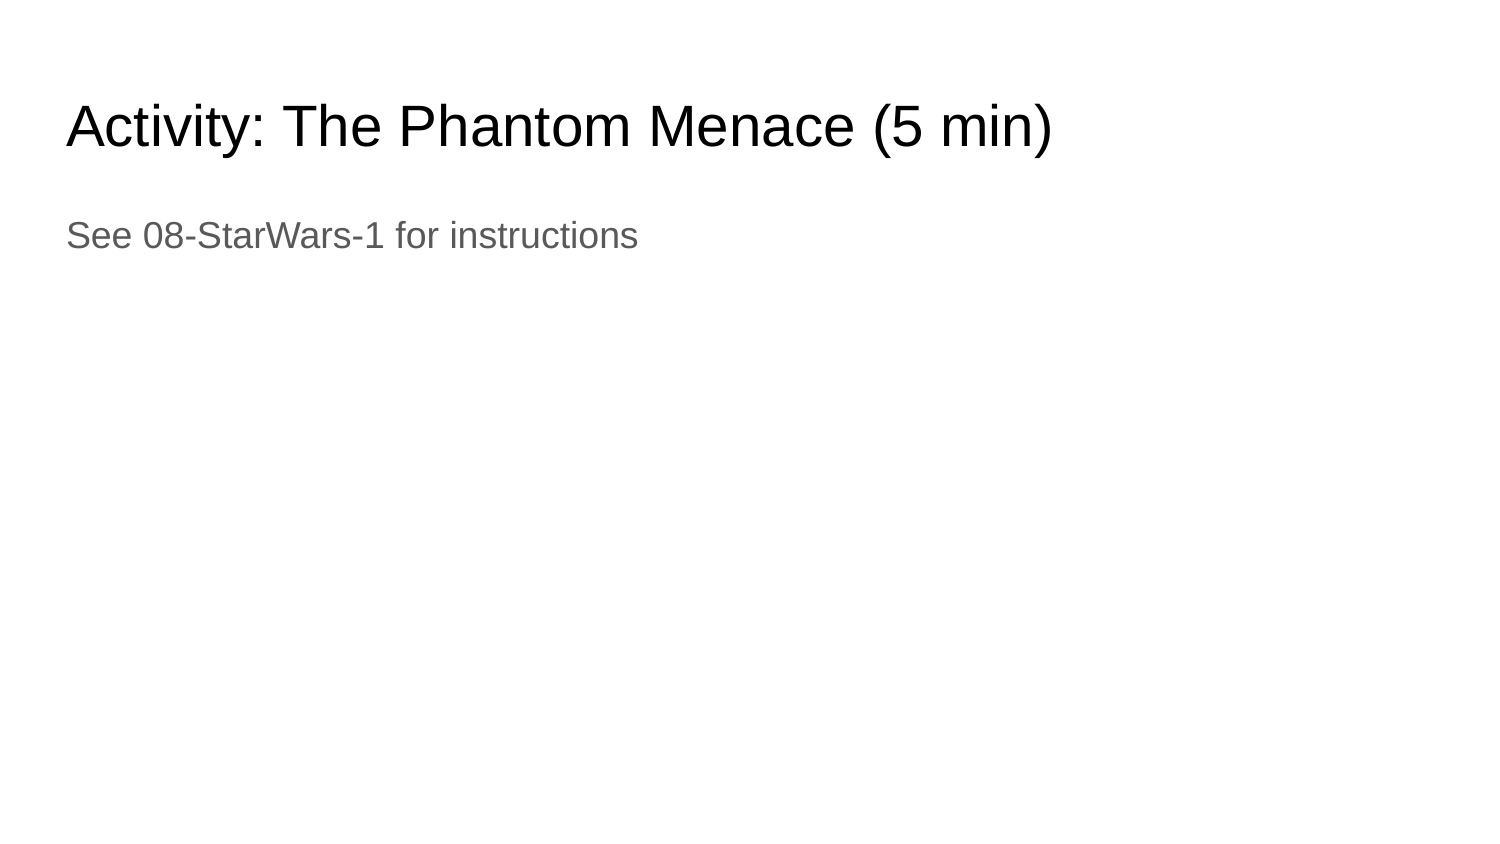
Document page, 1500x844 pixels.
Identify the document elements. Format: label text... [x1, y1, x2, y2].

list See 08-StarWars-1 for instructions [51, 189, 1449, 750]
title Activity: The Phantom Menace (5 min) [51, 72, 1449, 167]
